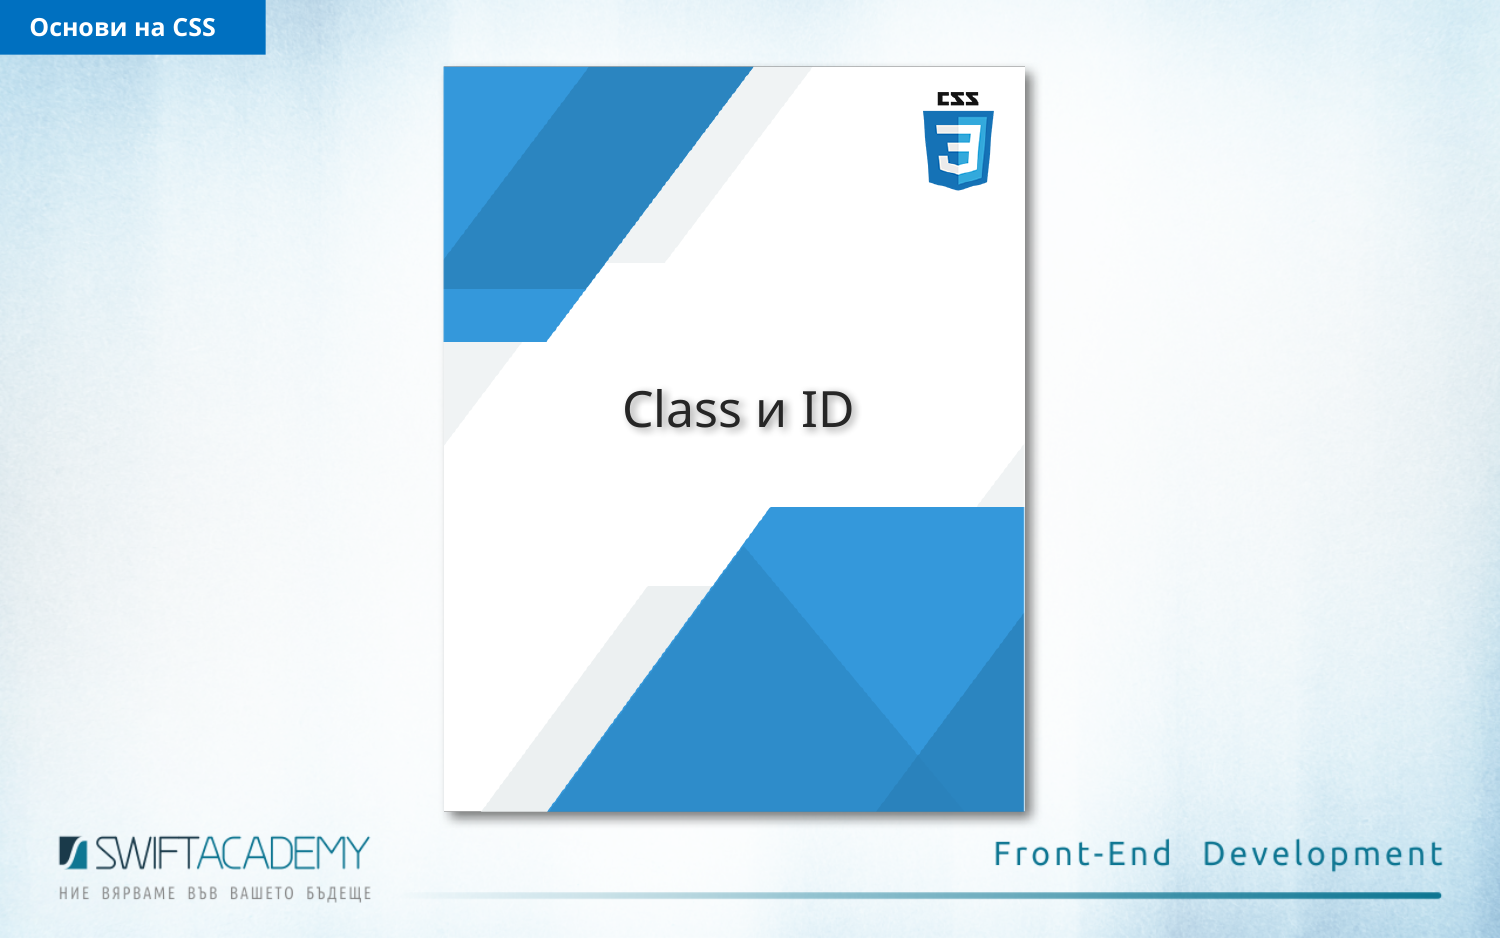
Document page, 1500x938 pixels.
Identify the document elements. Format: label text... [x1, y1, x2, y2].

text_box Основи на CSS [14, 4, 266, 49]
text_box [0, 0, 267, 56]
picture [0, 0, 1500, 938]
